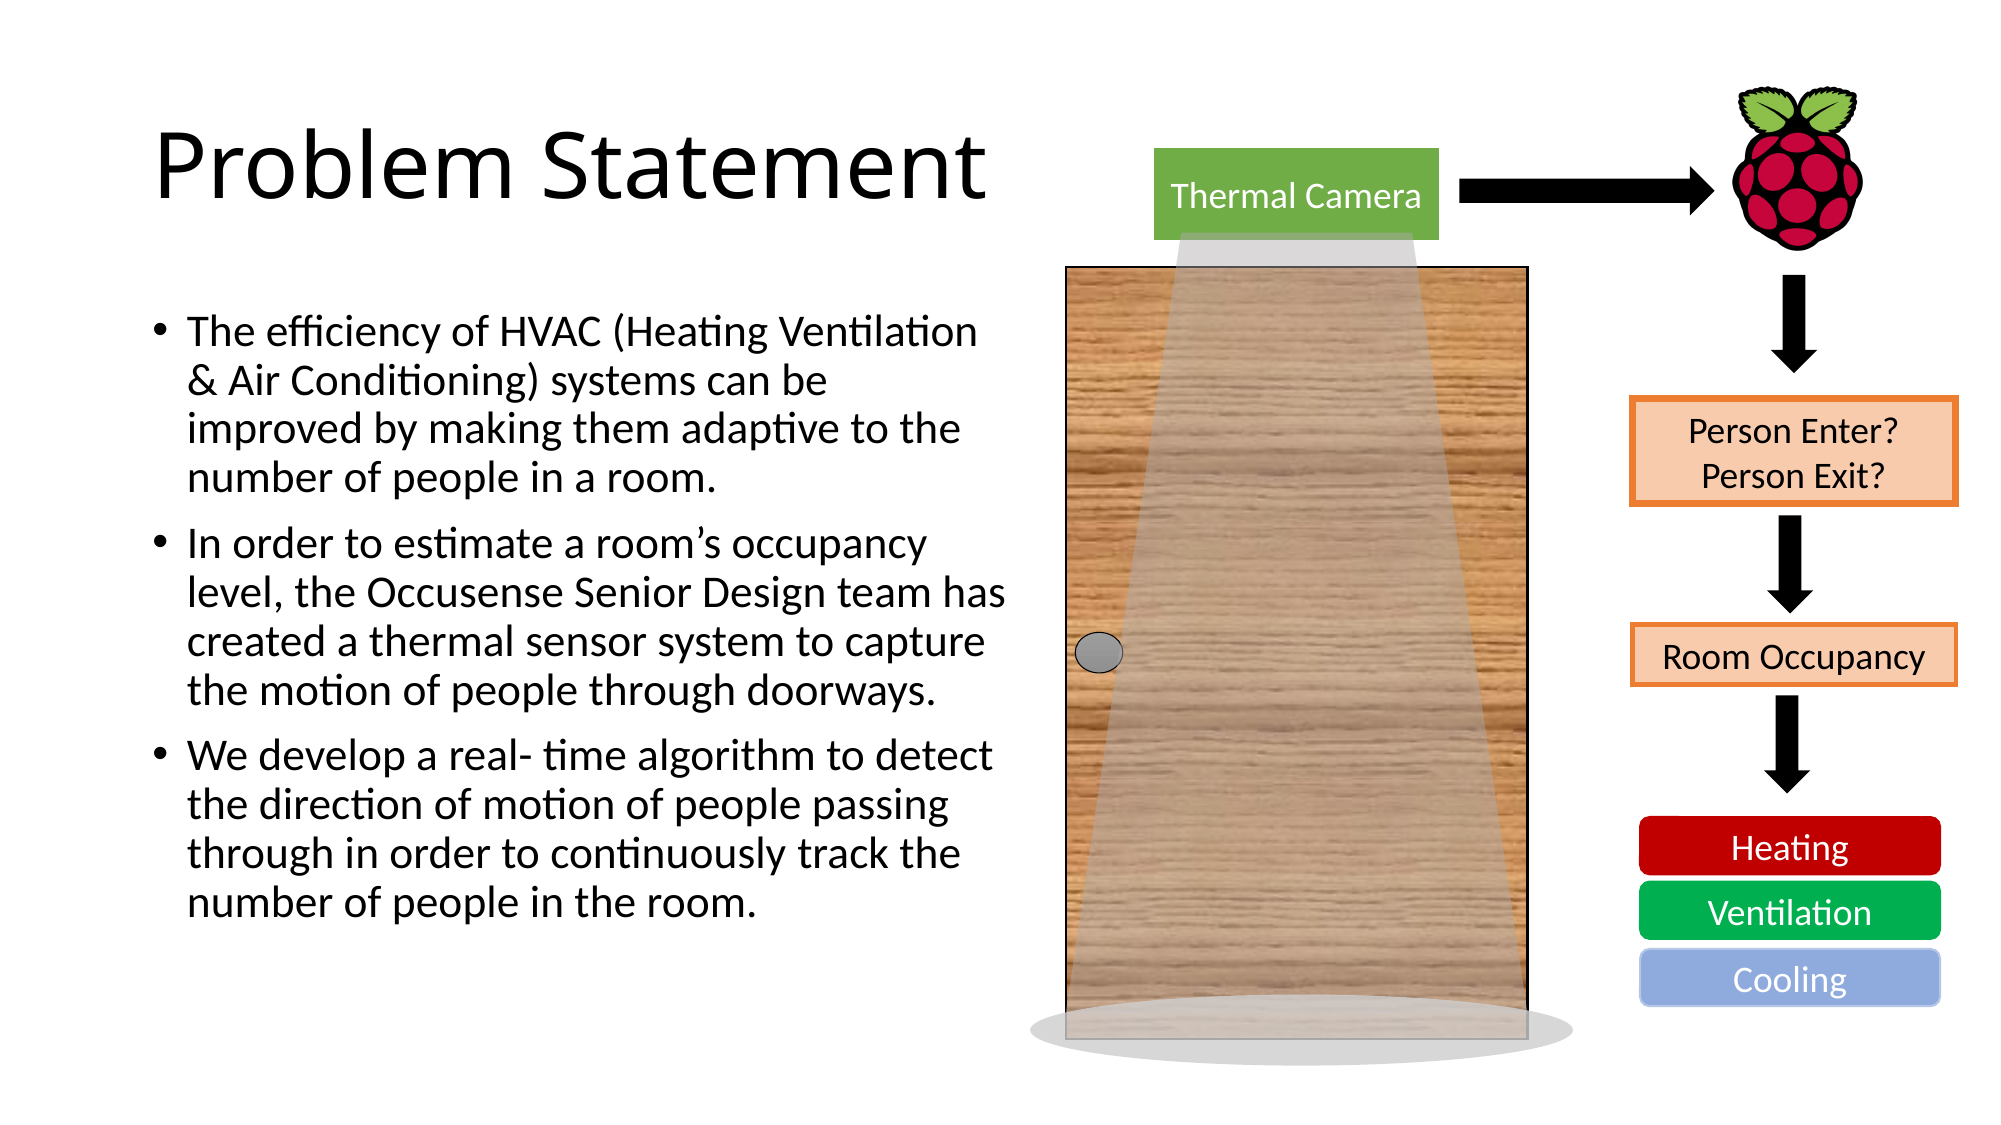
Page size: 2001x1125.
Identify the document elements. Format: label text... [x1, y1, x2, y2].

text_box Ventilation [1638, 880, 1942, 940]
text_box [1763, 695, 1811, 794]
list The efficiency of HVAC (Heating Ventilation & Air Conditioning) systems can be improved by making them adaptive to the number of people in a room. In order to estimate a room’s occupancy level, the Occusense Senior Design team has created a thermal sensor system to capture the motion of people through doorways. We develop a real- time algorithm to detect the direction of motion of people passing through in order to continuously track the number of people in the room. [137, 299, 1031, 1014]
text_box Cooling [1638, 947, 1942, 1008]
text_box [1029, 994, 1574, 1067]
text_box Room Occupancy [1631, 624, 1957, 685]
picture [1732, 86, 1863, 251]
title Problem Statement [137, 59, 1863, 278]
text_box [1766, 515, 1814, 614]
text_box [1770, 274, 1818, 374]
text_box [1065, 266, 1175, 1007]
text_box Thermal Camera [1151, 144, 1442, 243]
text_box Person Enter? Person Exit? [1631, 398, 1957, 504]
text_box [1418, 266, 1529, 1009]
text_box Heating [1638, 815, 1942, 876]
text_box [1459, 166, 1715, 216]
text_box [1074, 631, 1120, 674]
text_box [1065, 232, 1528, 1011]
